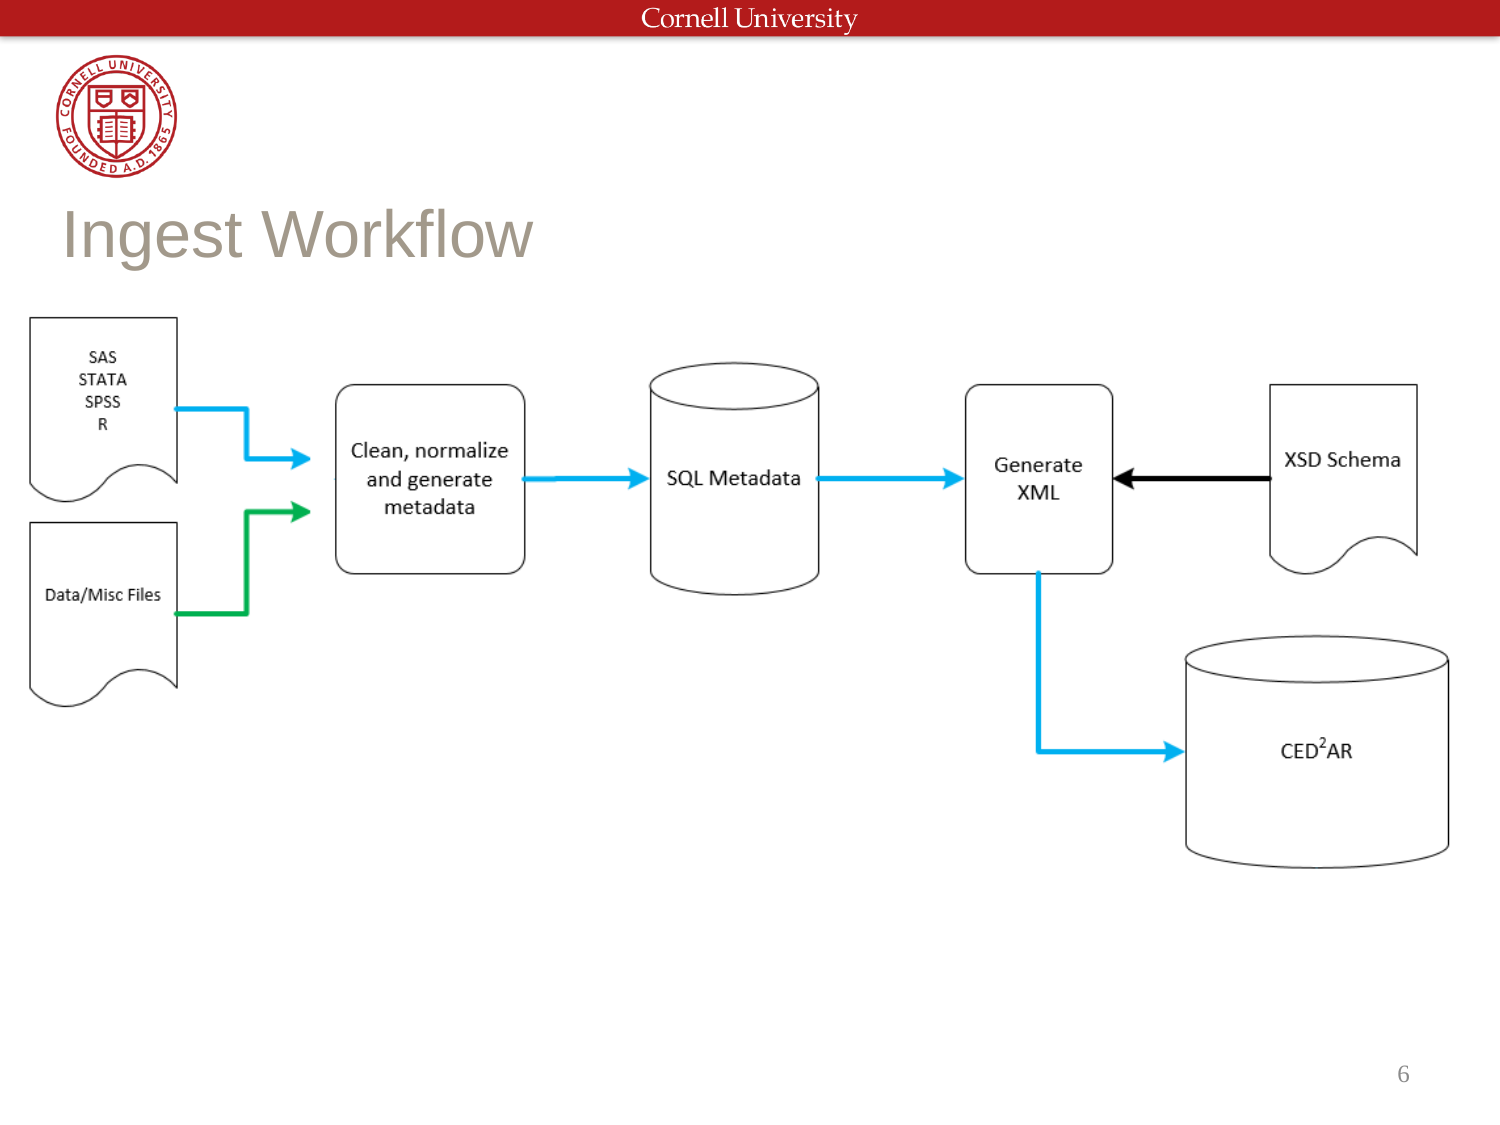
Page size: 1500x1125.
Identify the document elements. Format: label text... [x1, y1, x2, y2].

picture [635, 0, 858, 60]
slide_number 6 [1074, 1042, 1425, 1103]
picture [1, 287, 1490, 937]
title Ingest Workflow [46, 174, 1471, 285]
picture [50, 50, 195, 174]
